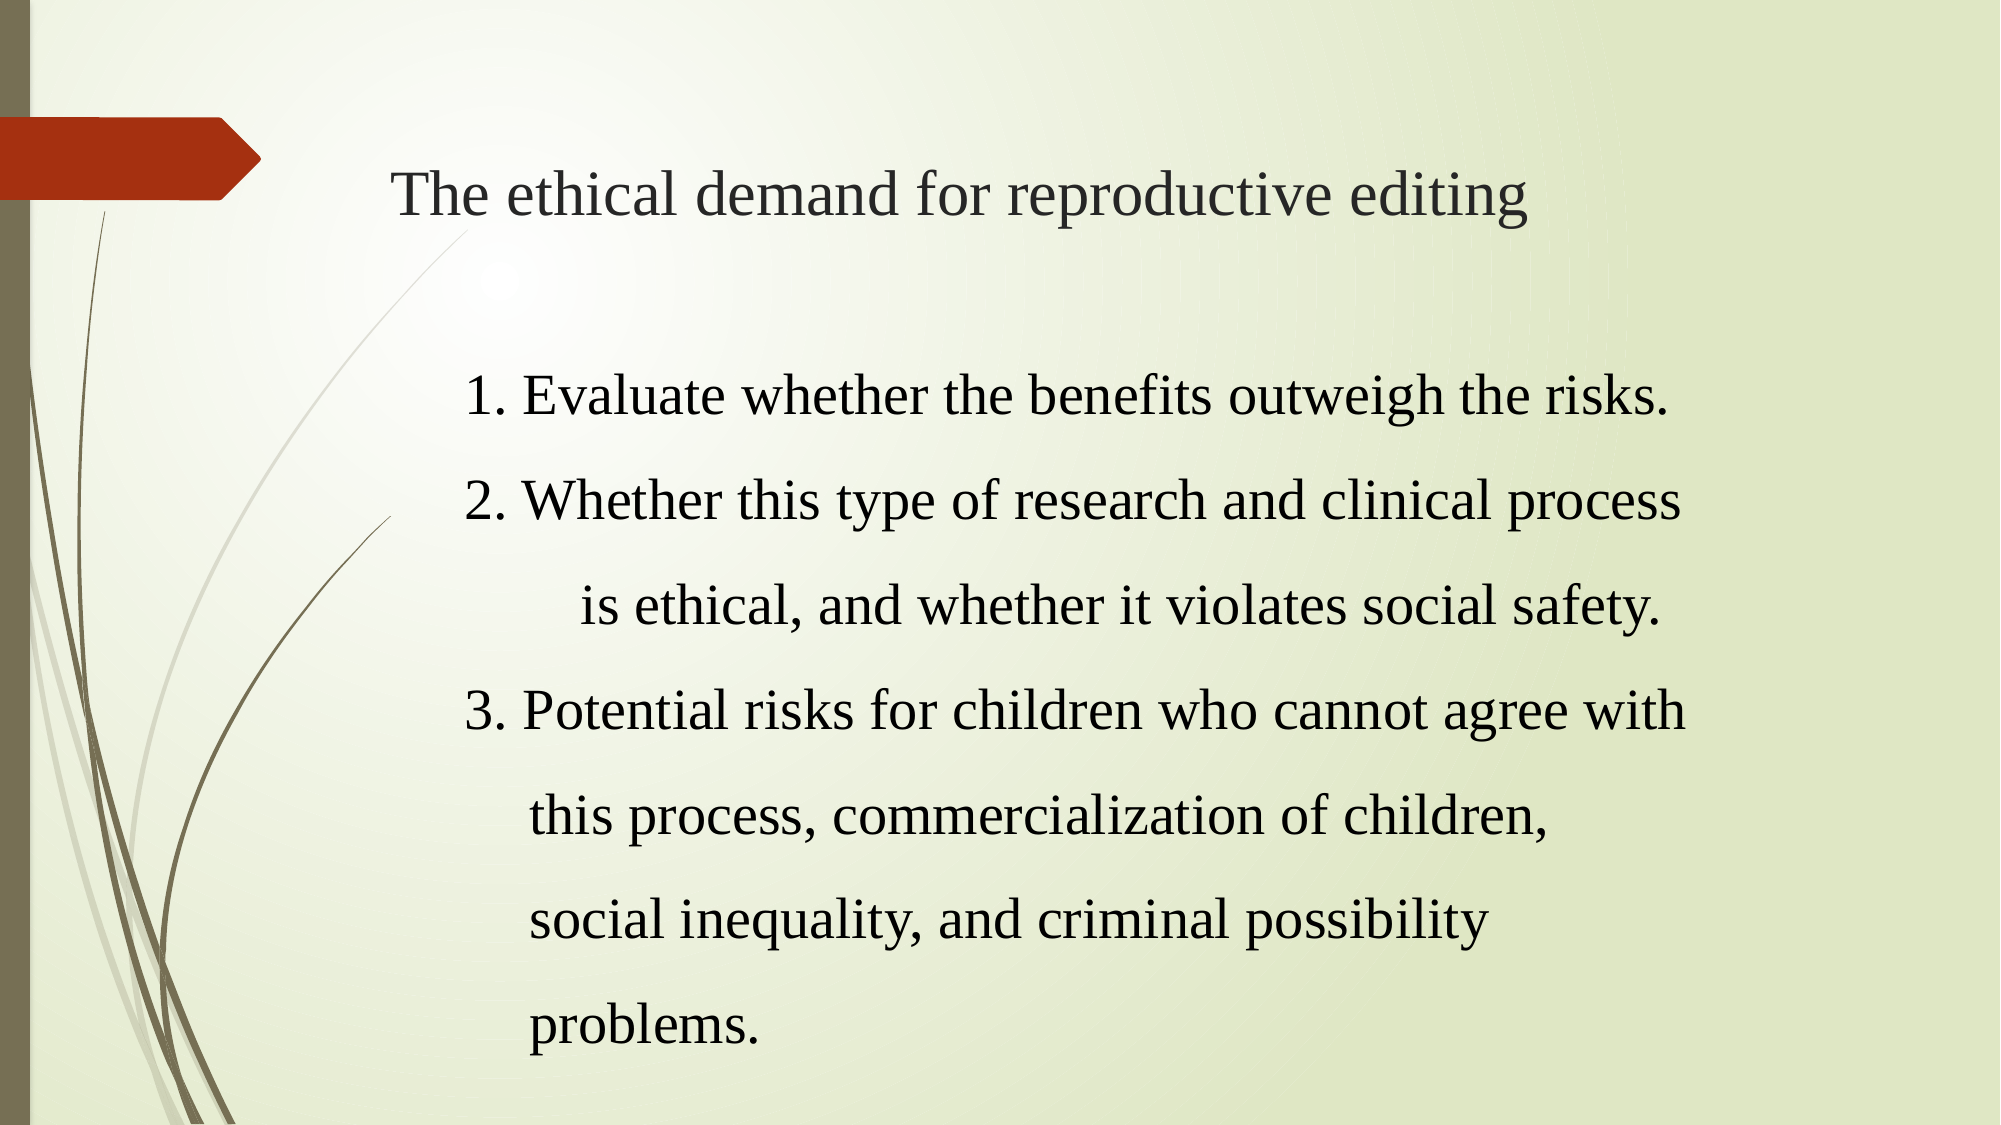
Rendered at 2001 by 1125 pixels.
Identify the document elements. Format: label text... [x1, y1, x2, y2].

text_box 1. Evaluate whether the benefits outweigh the risks. 2. Whether this type of research and clinical process is ethical, and whether it violates social safety. 3. Potential risks for children who cannot agree with this process, commercialization of children, social inequality, and criminal possibility problems. [450, 313, 1712, 1108]
title The ethical demand for reproductive editing [375, 143, 1906, 314]
